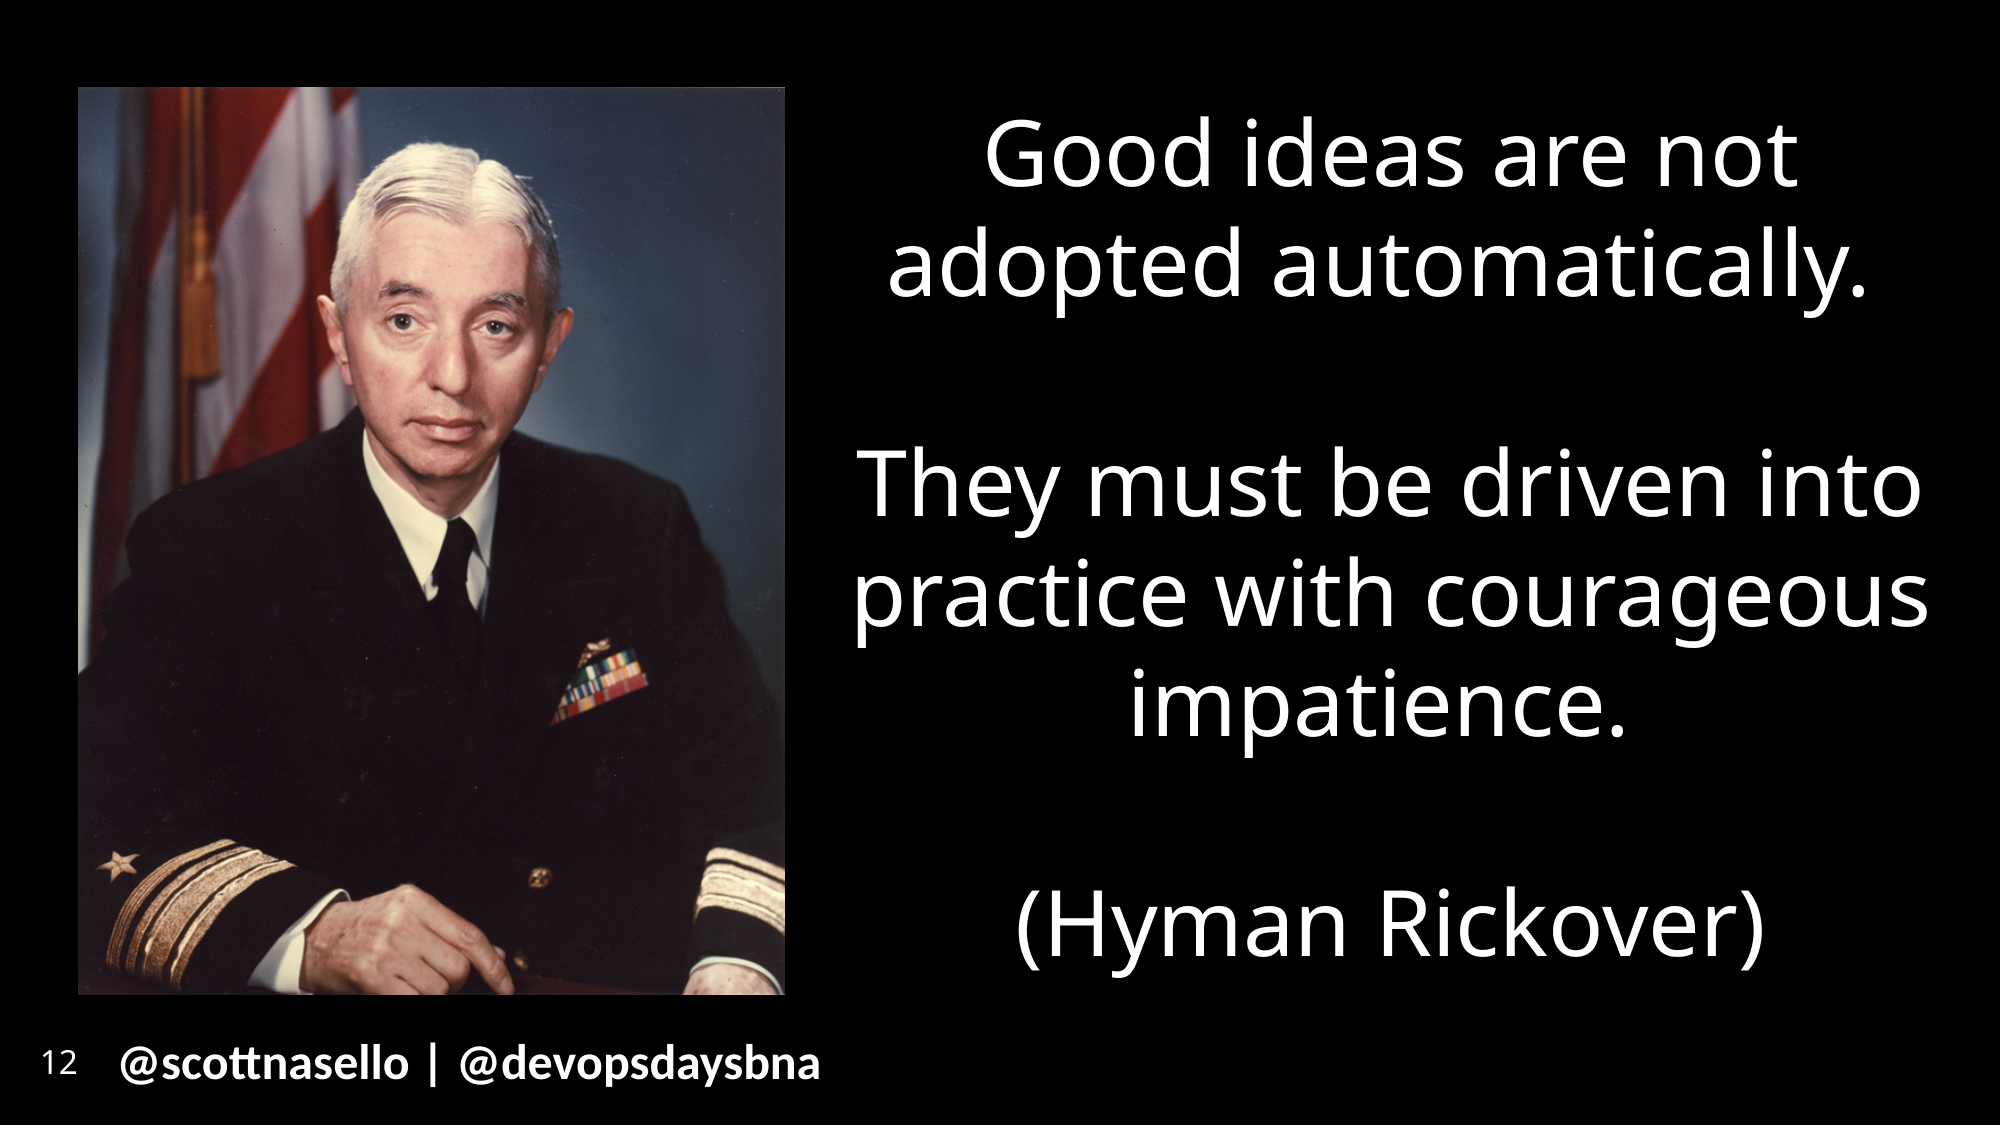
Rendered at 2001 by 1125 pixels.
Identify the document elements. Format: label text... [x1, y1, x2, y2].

picture [78, 87, 785, 995]
list Good ideas are not adopted automatically. They must be driven into practice with courageous impatience. (Hyman Rickover) [830, 87, 1953, 1023]
slide_number 12 [24, 1030, 158, 1099]
